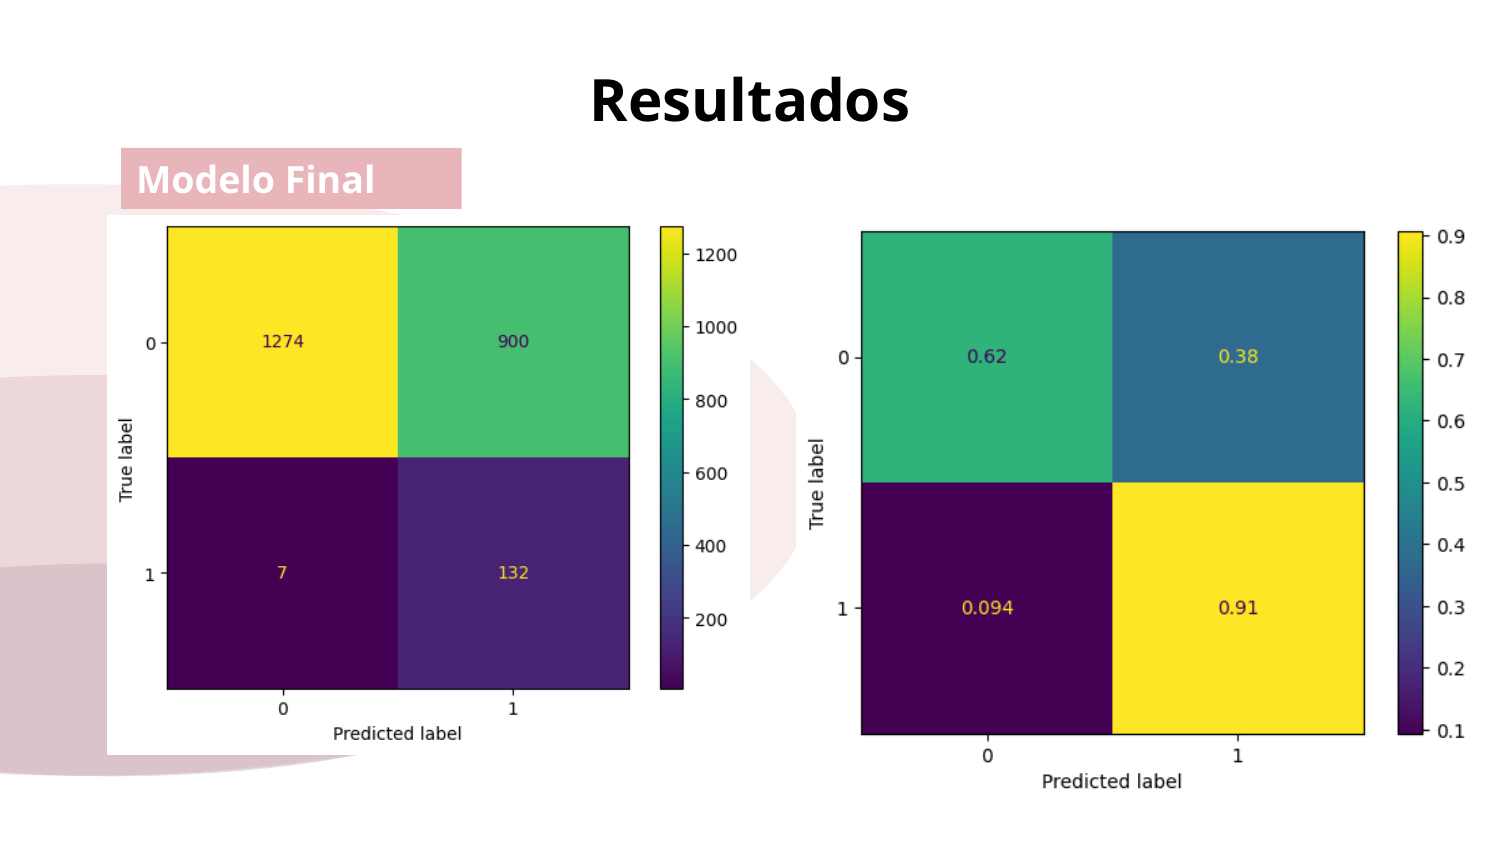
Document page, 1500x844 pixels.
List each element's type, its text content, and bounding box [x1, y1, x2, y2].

picture [107, 215, 751, 755]
title Resultados [75, 67, 1425, 129]
picture [795, 215, 1478, 806]
text_box Modelo Final [121, 147, 462, 182]
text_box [0, 183, 816, 777]
